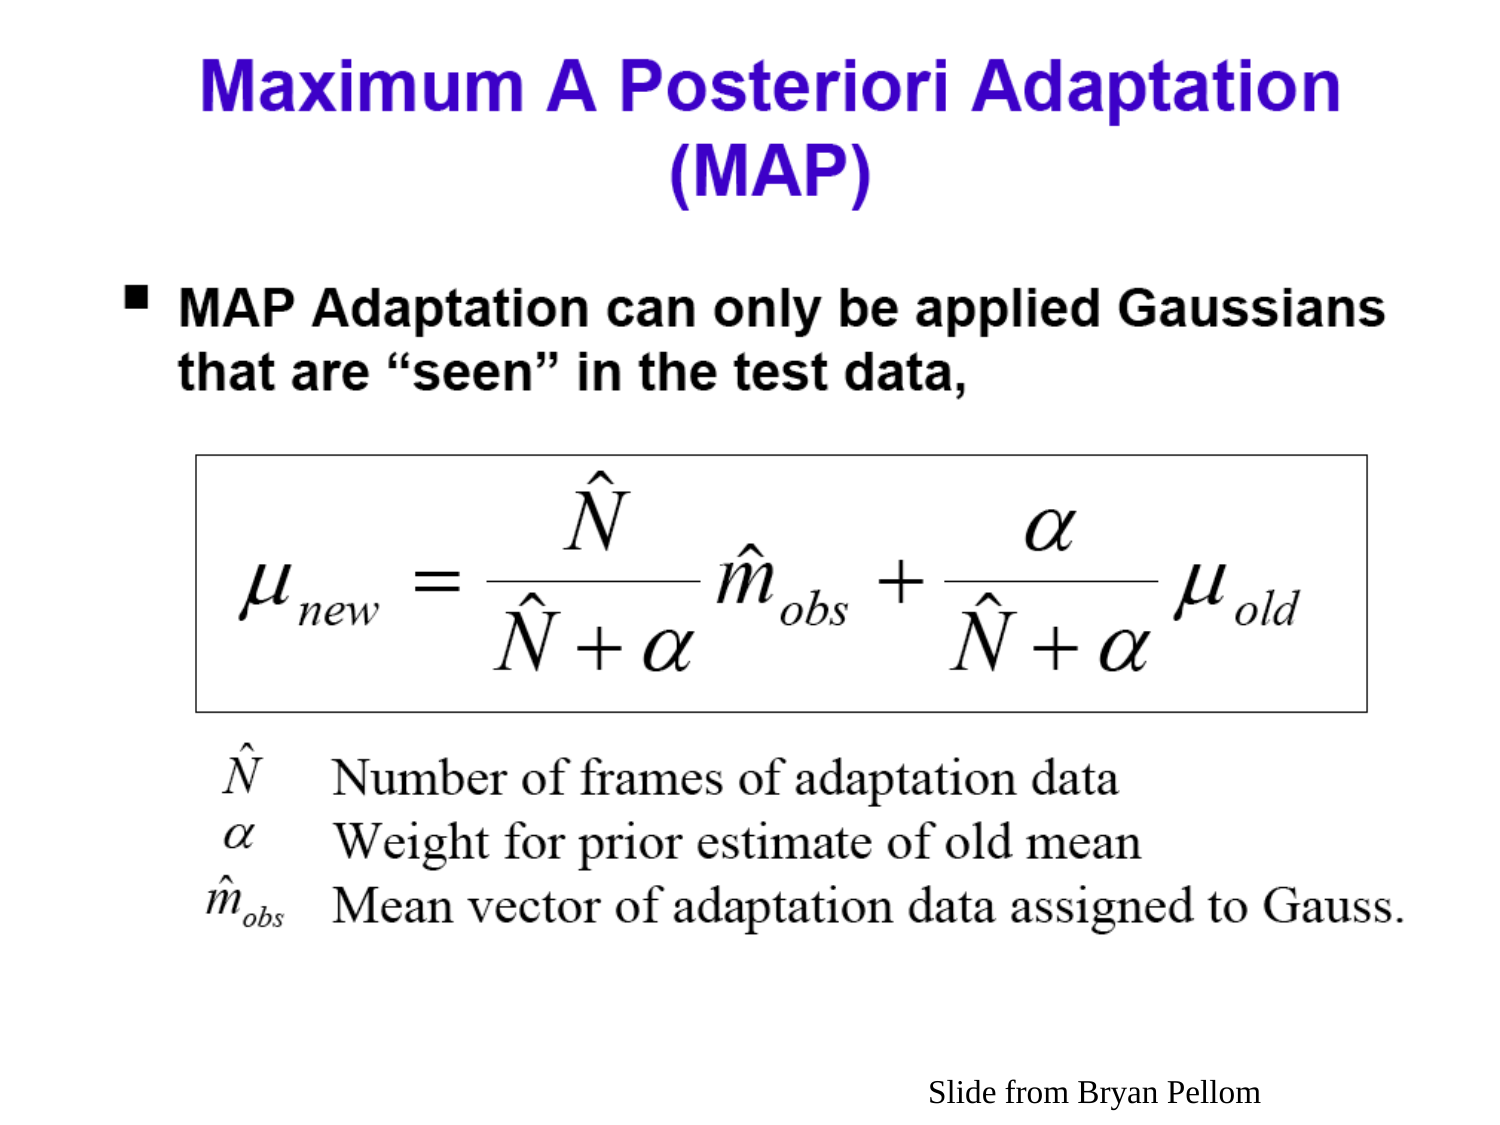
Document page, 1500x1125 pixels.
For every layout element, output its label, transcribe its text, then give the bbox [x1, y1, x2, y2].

text_box Slide from Bryan Pellom [913, 1062, 1277, 1118]
picture [87, 37, 1429, 948]
